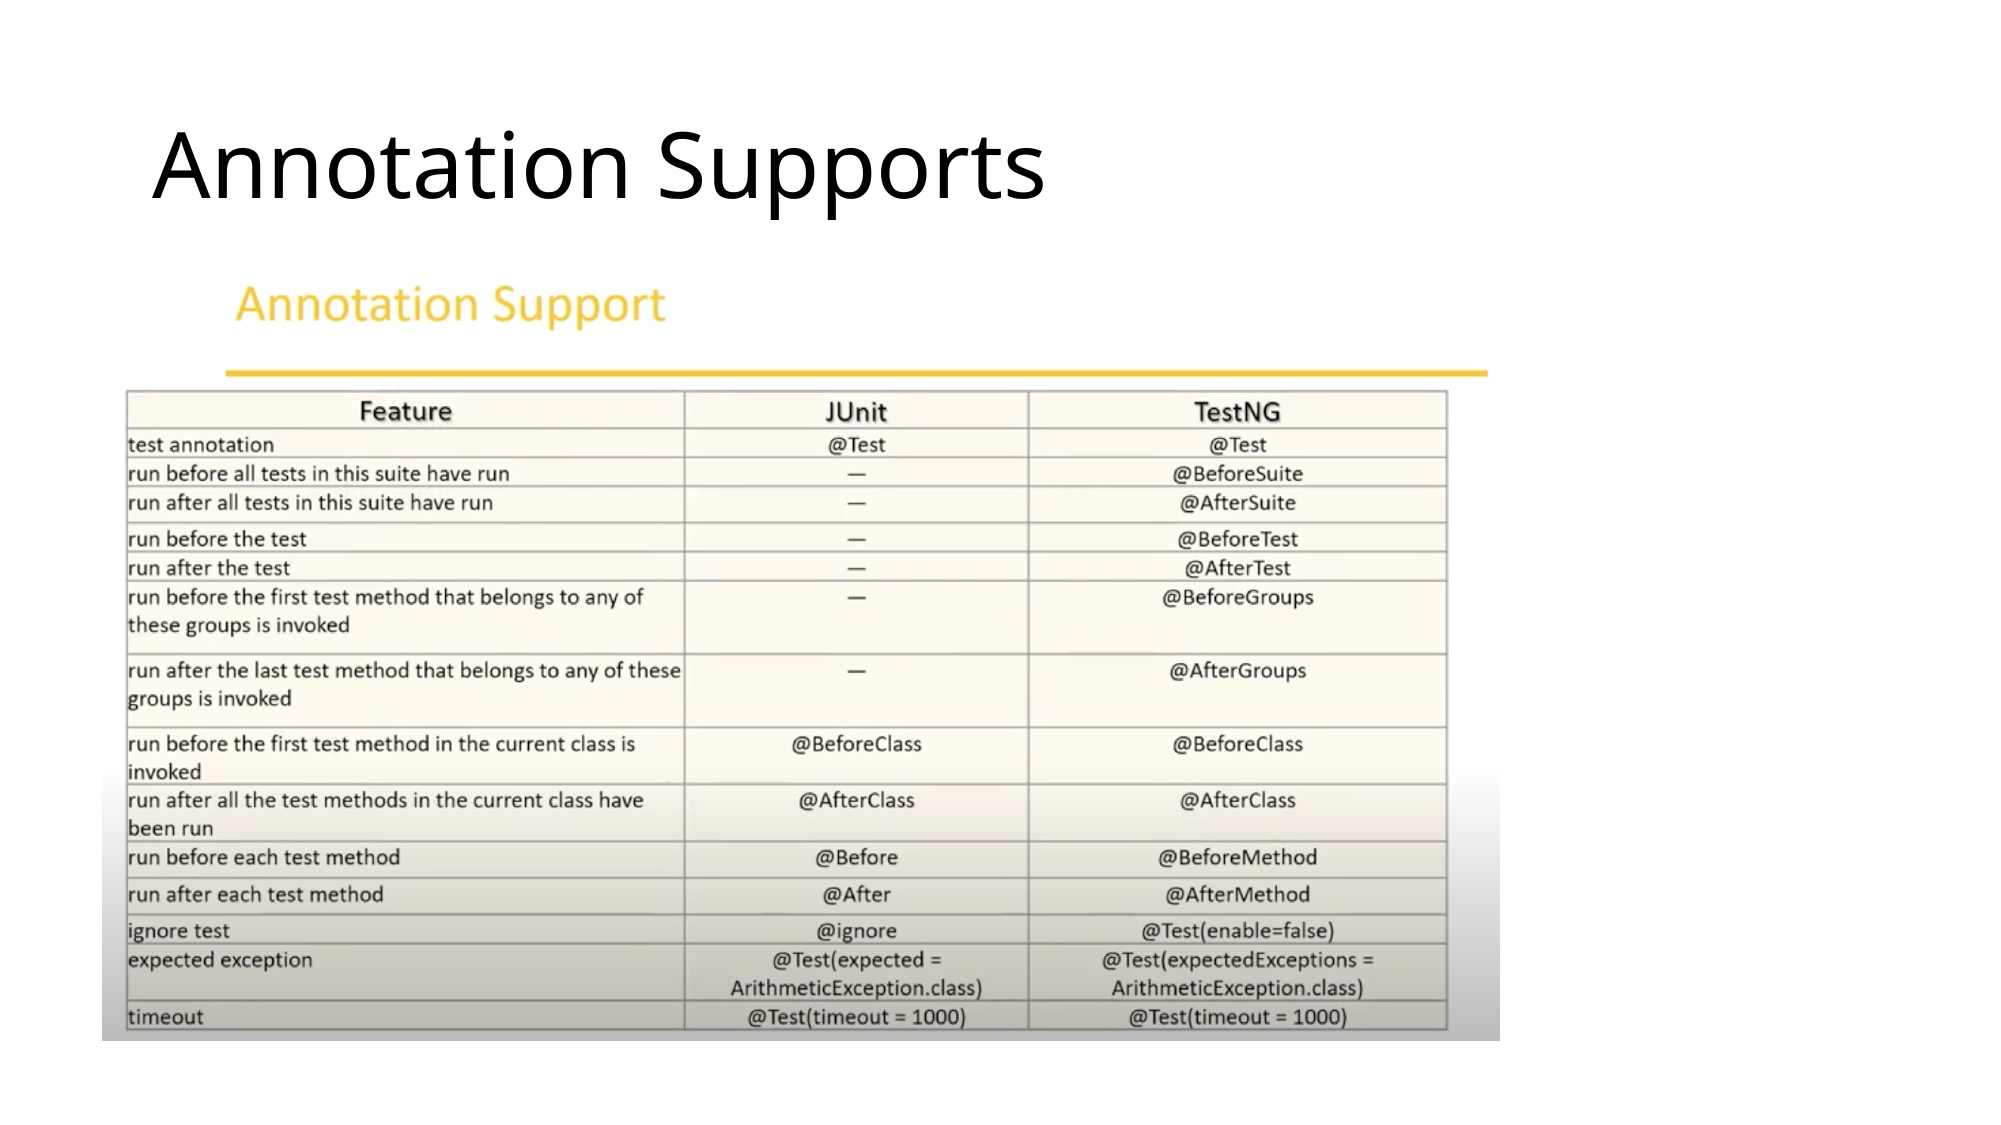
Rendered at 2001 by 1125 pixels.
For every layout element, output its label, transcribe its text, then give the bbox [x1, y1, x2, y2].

title Annotation Supports [137, 59, 1863, 278]
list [102, 276, 1500, 1041]
